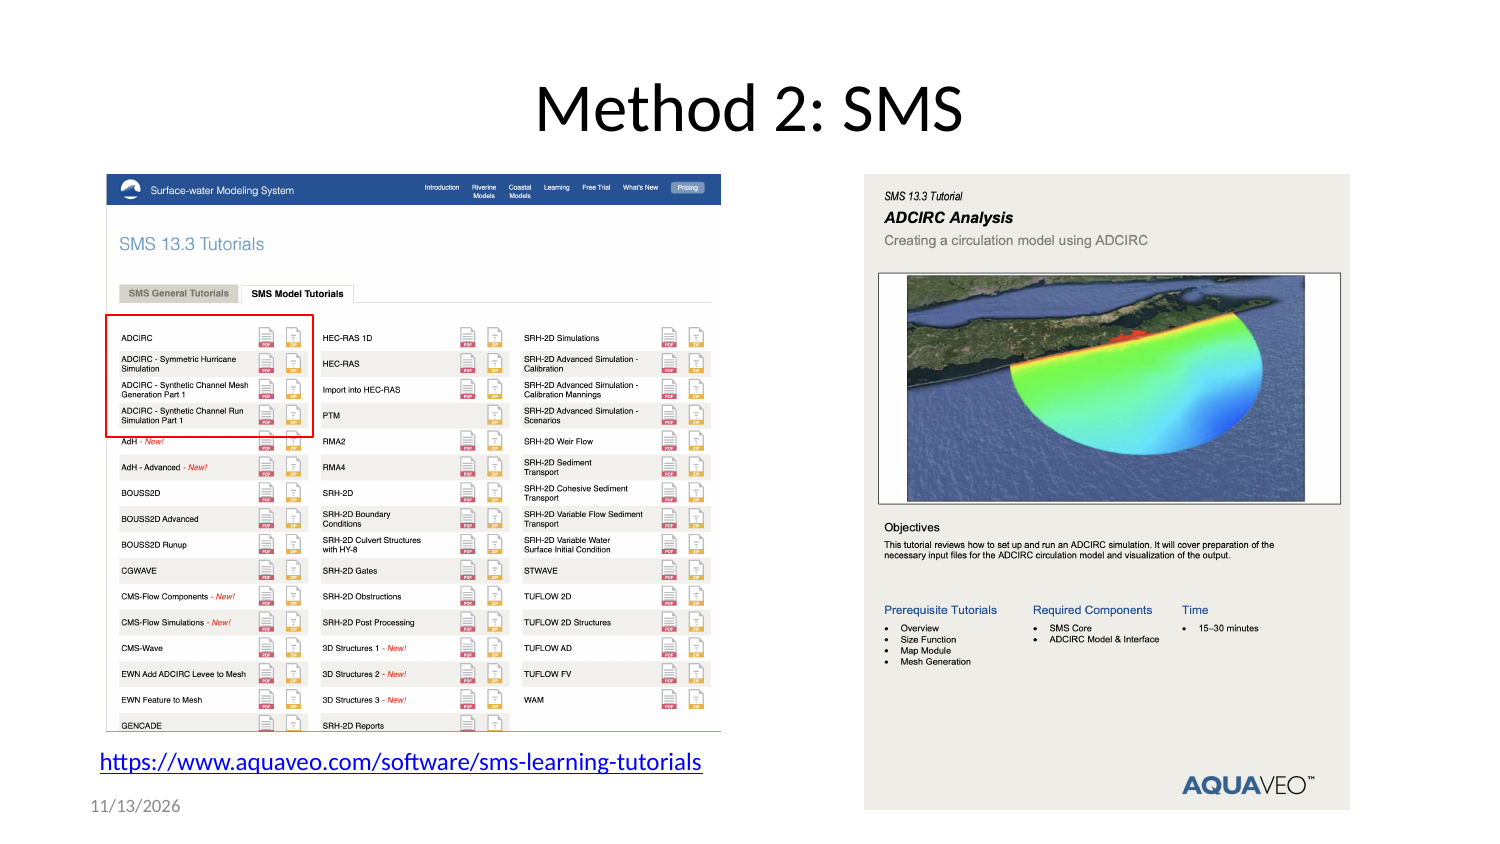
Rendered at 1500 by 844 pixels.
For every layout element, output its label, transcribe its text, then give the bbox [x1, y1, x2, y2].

text_box https://www.aquaveo.com/software/sms-learning-tutorials [84, 738, 718, 784]
title Method 2: SMS [75, 33, 1425, 175]
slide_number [75, 782, 425, 827]
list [105, 174, 721, 732]
picture [863, 174, 1350, 811]
